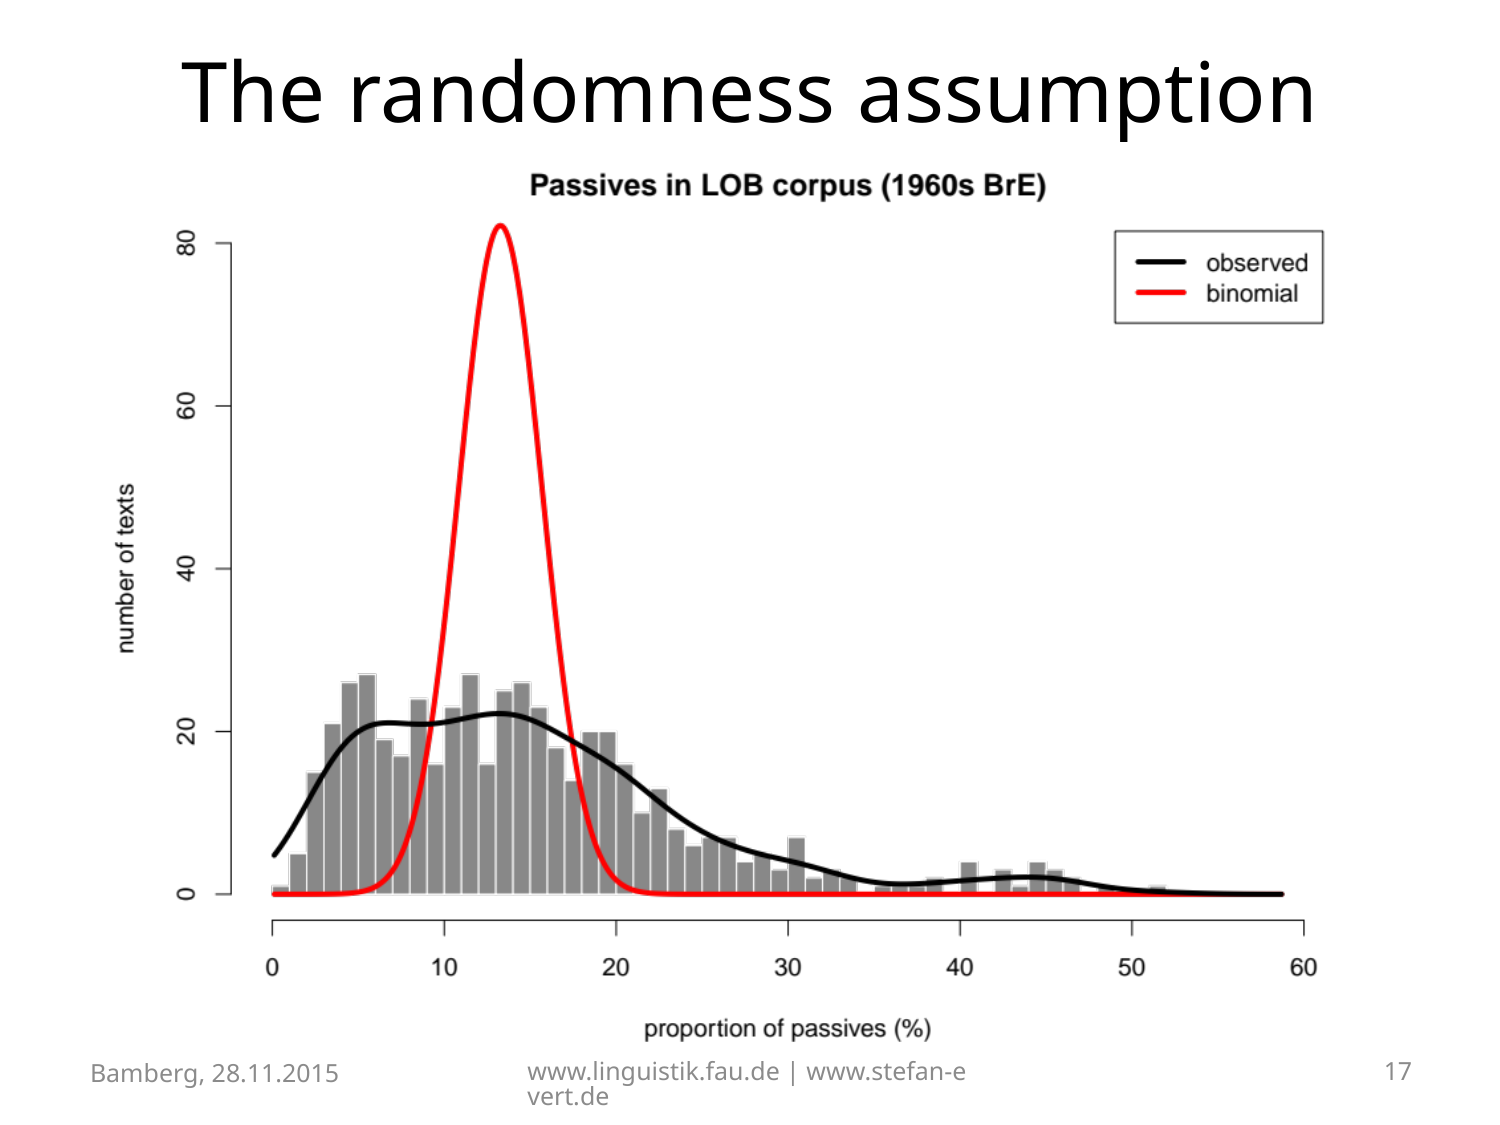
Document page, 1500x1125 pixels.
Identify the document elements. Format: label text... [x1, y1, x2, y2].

picture [106, 153, 1377, 1043]
footer www.linguistik.fau.de | www.stefan-evert.de [512, 1051, 988, 1103]
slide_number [75, 1042, 425, 1103]
slide_number 17 [1077, 1042, 1428, 1103]
title The randomness assumption [75, 45, 1425, 233]
